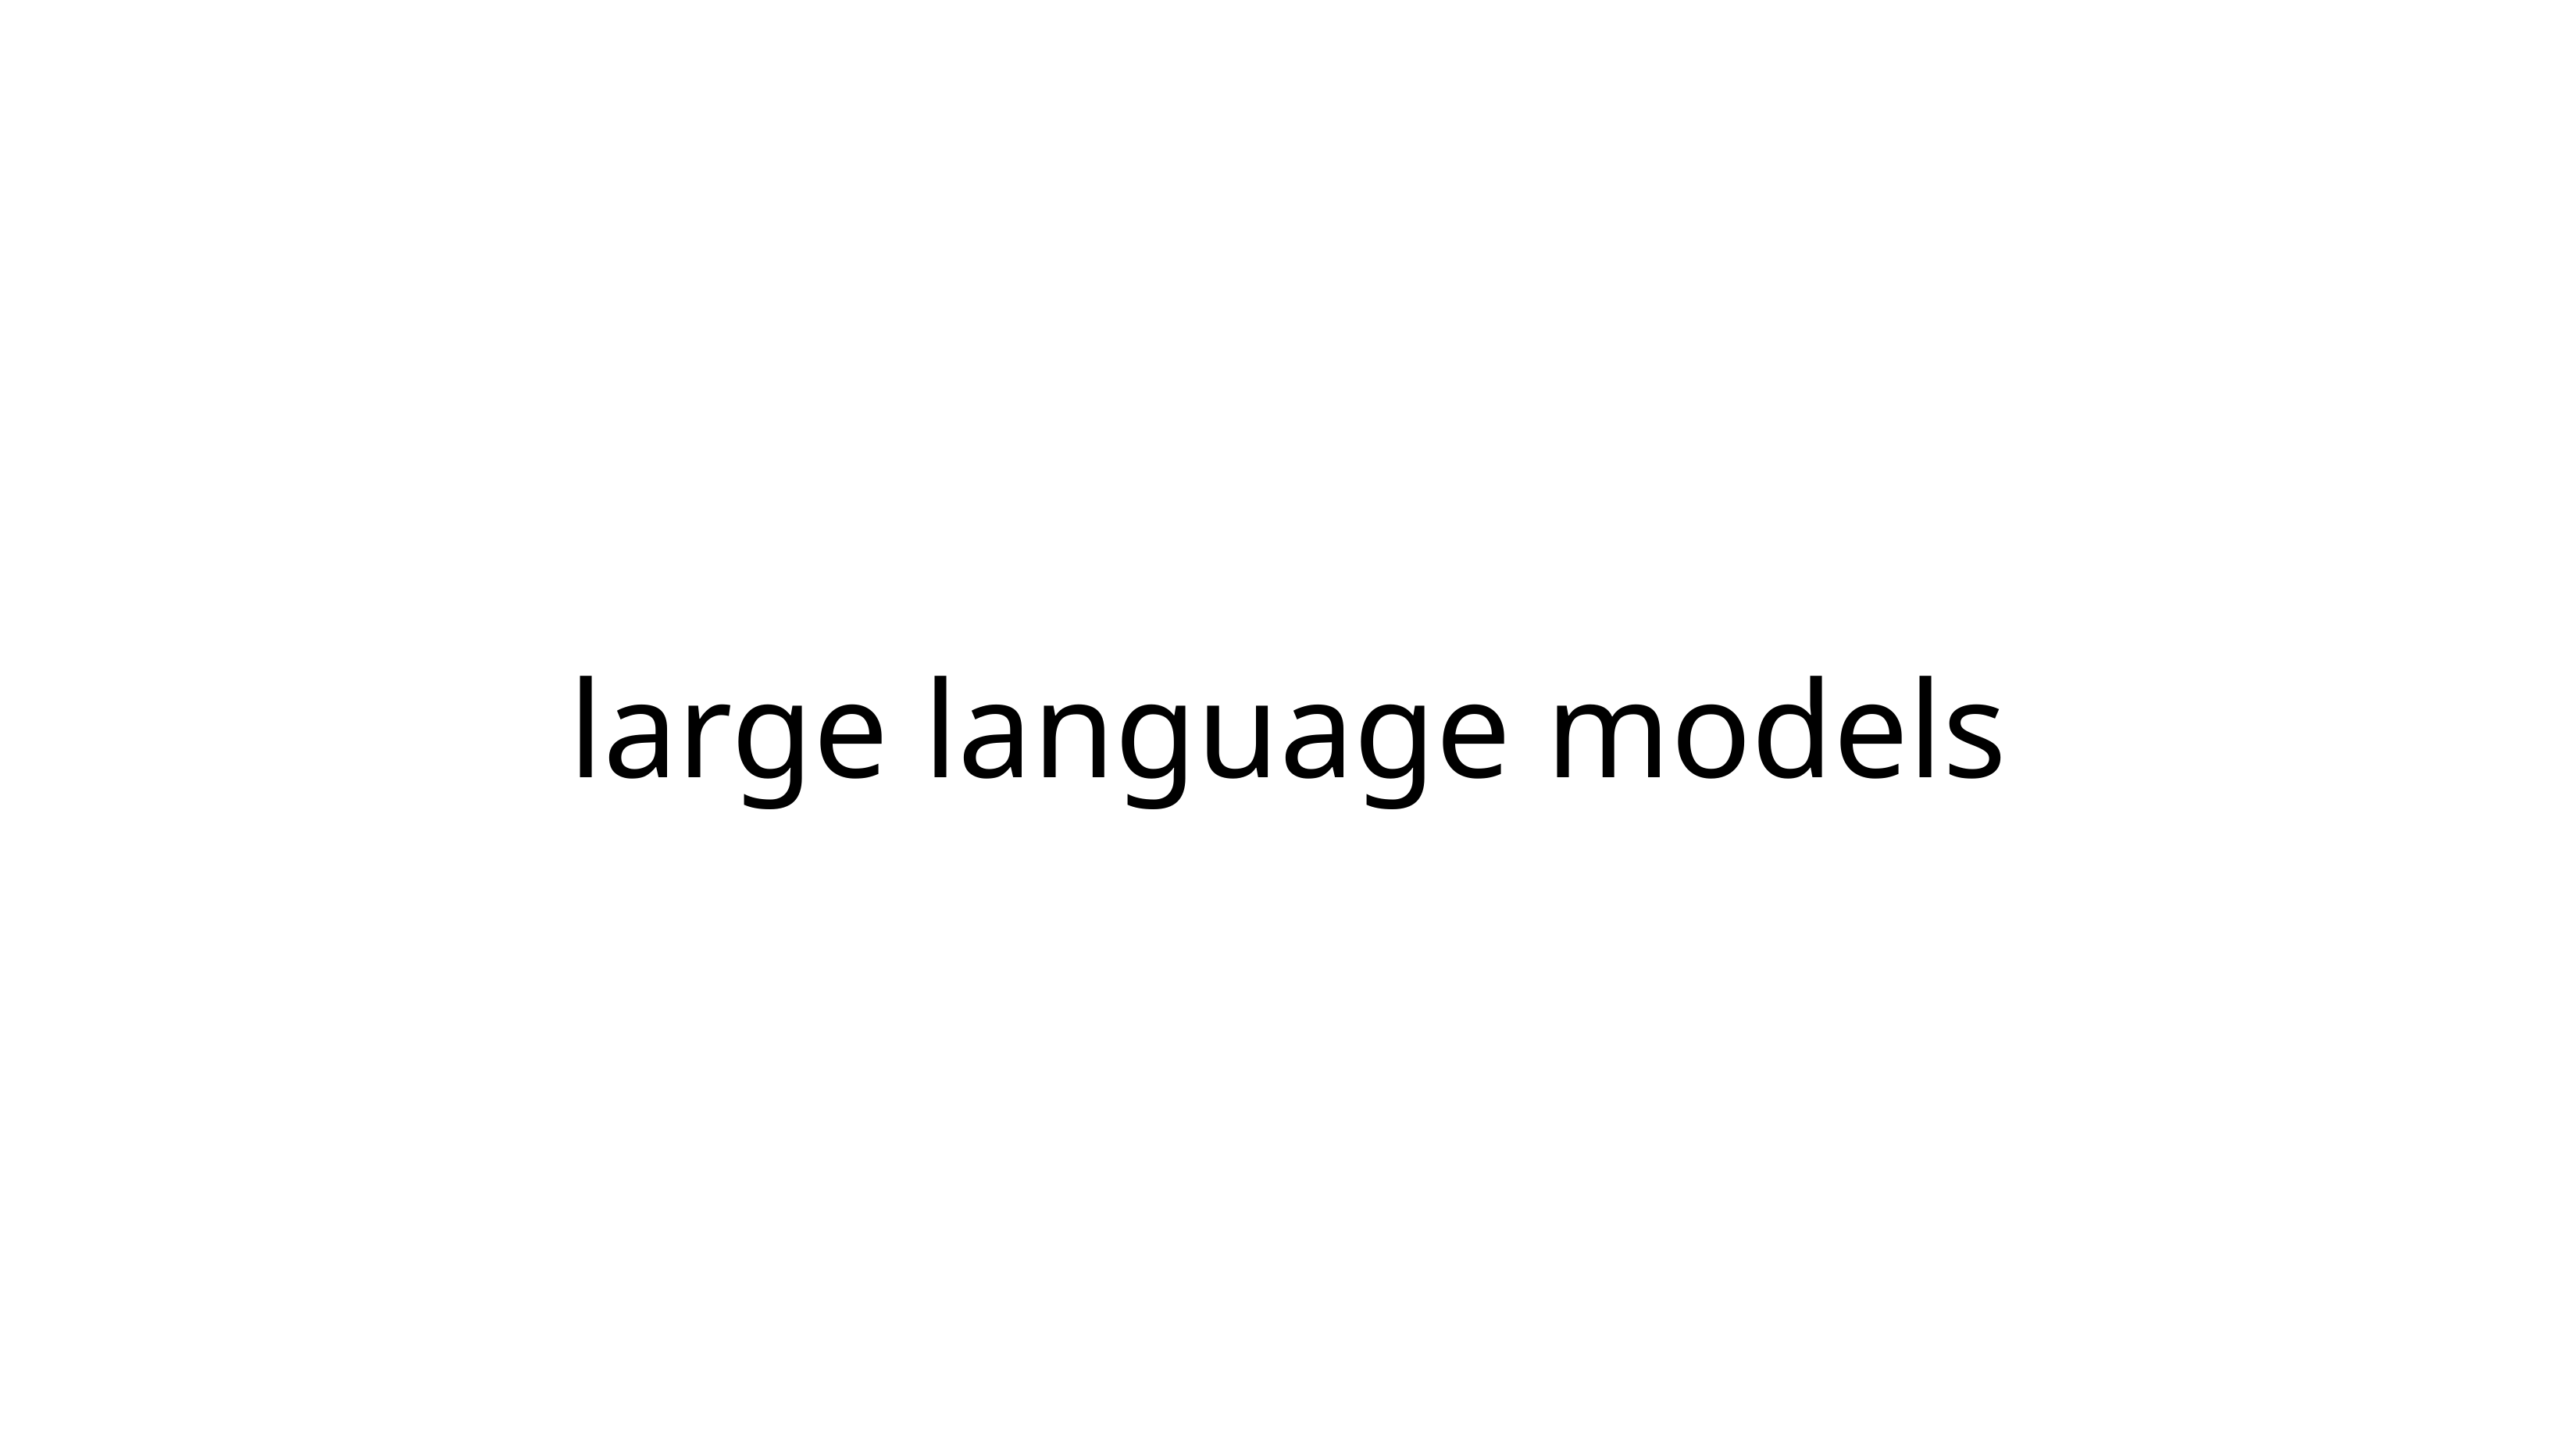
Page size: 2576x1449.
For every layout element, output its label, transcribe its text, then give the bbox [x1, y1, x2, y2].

text_box large language models [561, 636, 2015, 812]
